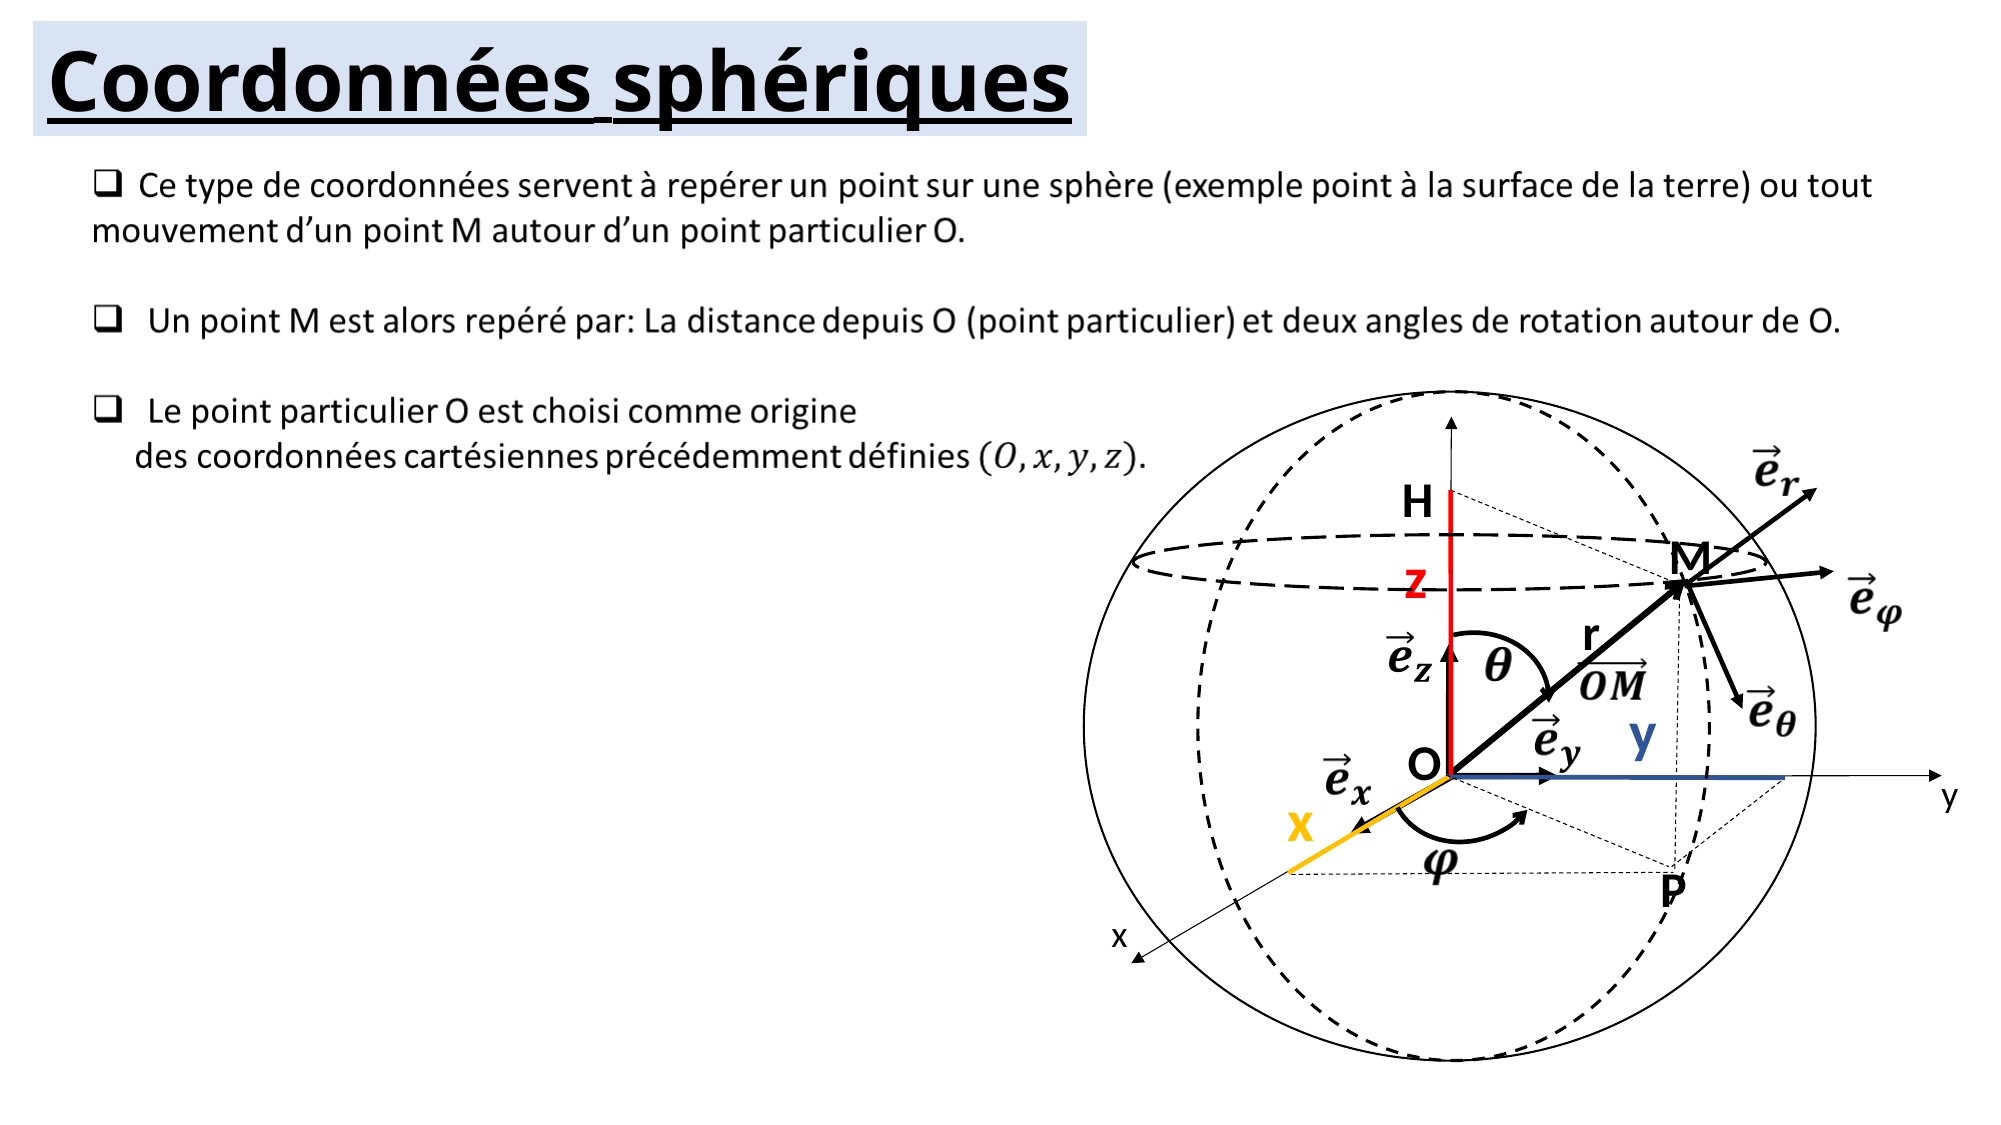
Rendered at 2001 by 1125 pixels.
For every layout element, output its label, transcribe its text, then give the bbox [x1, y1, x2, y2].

text_box Coordonnées sphériques [32, 21, 1087, 136]
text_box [1083, 391, 1974, 1061]
text_box [76, 154, 1912, 488]
